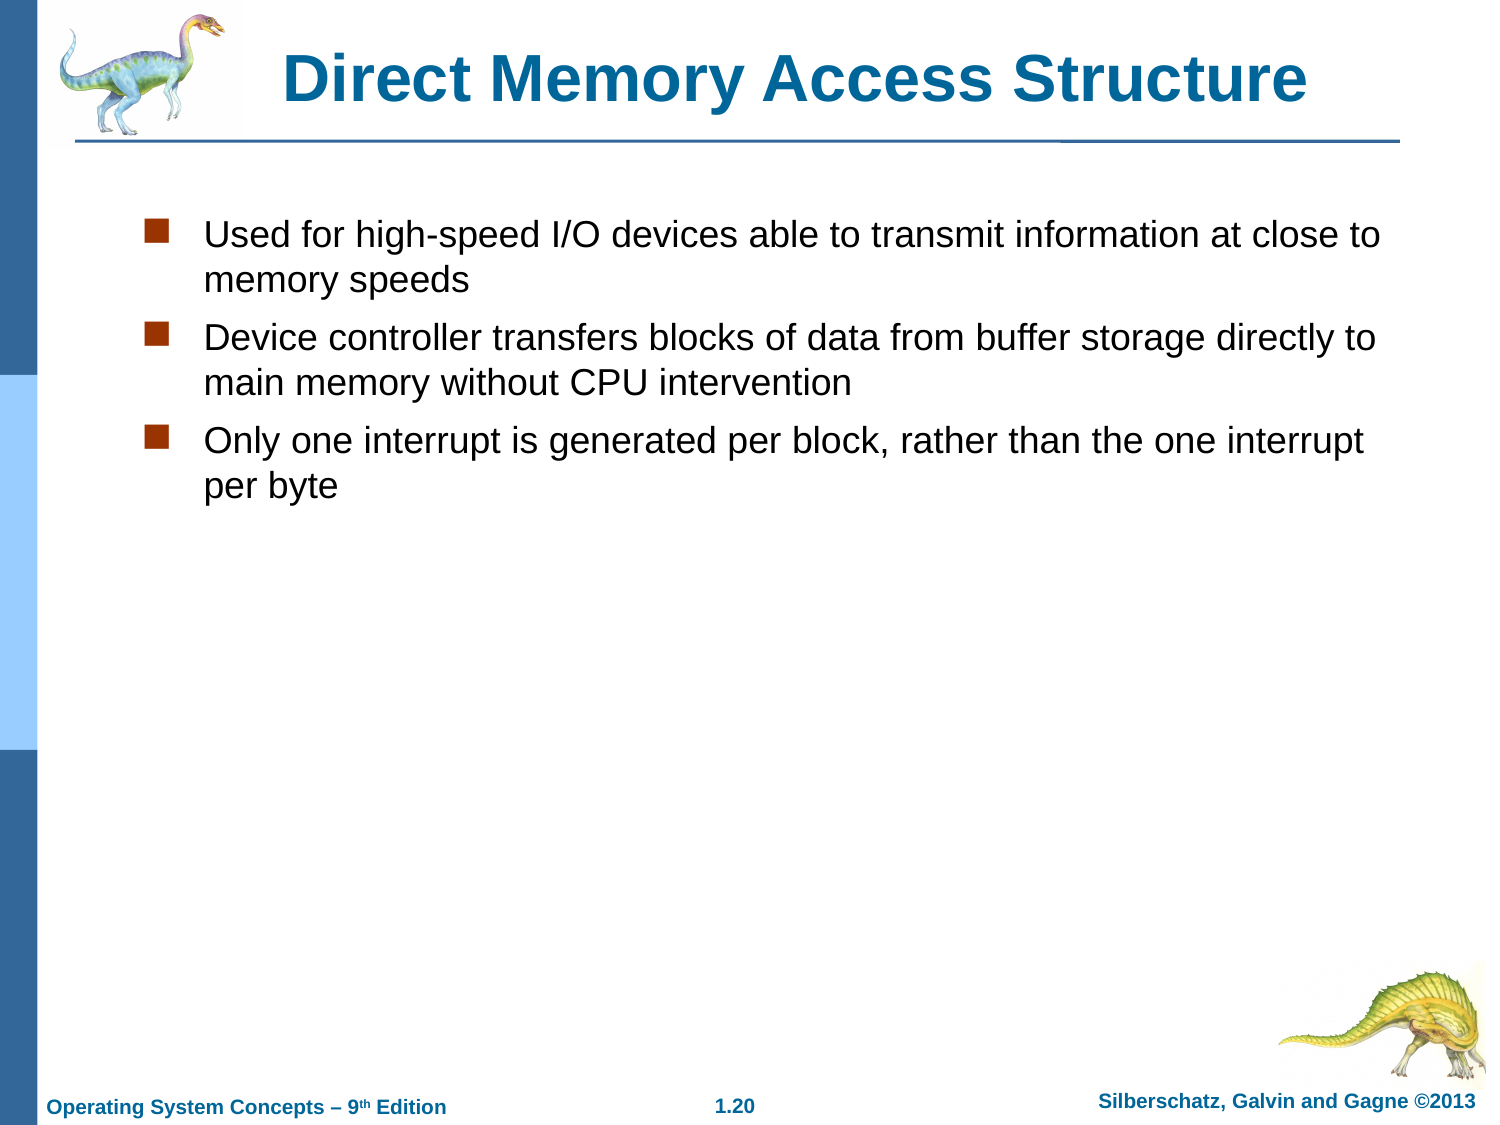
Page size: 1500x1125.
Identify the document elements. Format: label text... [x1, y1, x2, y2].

list Used for high-speed I/O devices able to transmit information at close to memory speeds Device controller transfers blocks of data from buffer storage directly to main memory without CPU intervention Only one interrupt is generated per block, rather than the one interrupt per byte [132, 202, 1397, 946]
picture [46, 0, 243, 149]
picture [1275, 959, 1486, 1090]
title Direct Memory Access Structure [167, 27, 1425, 122]
